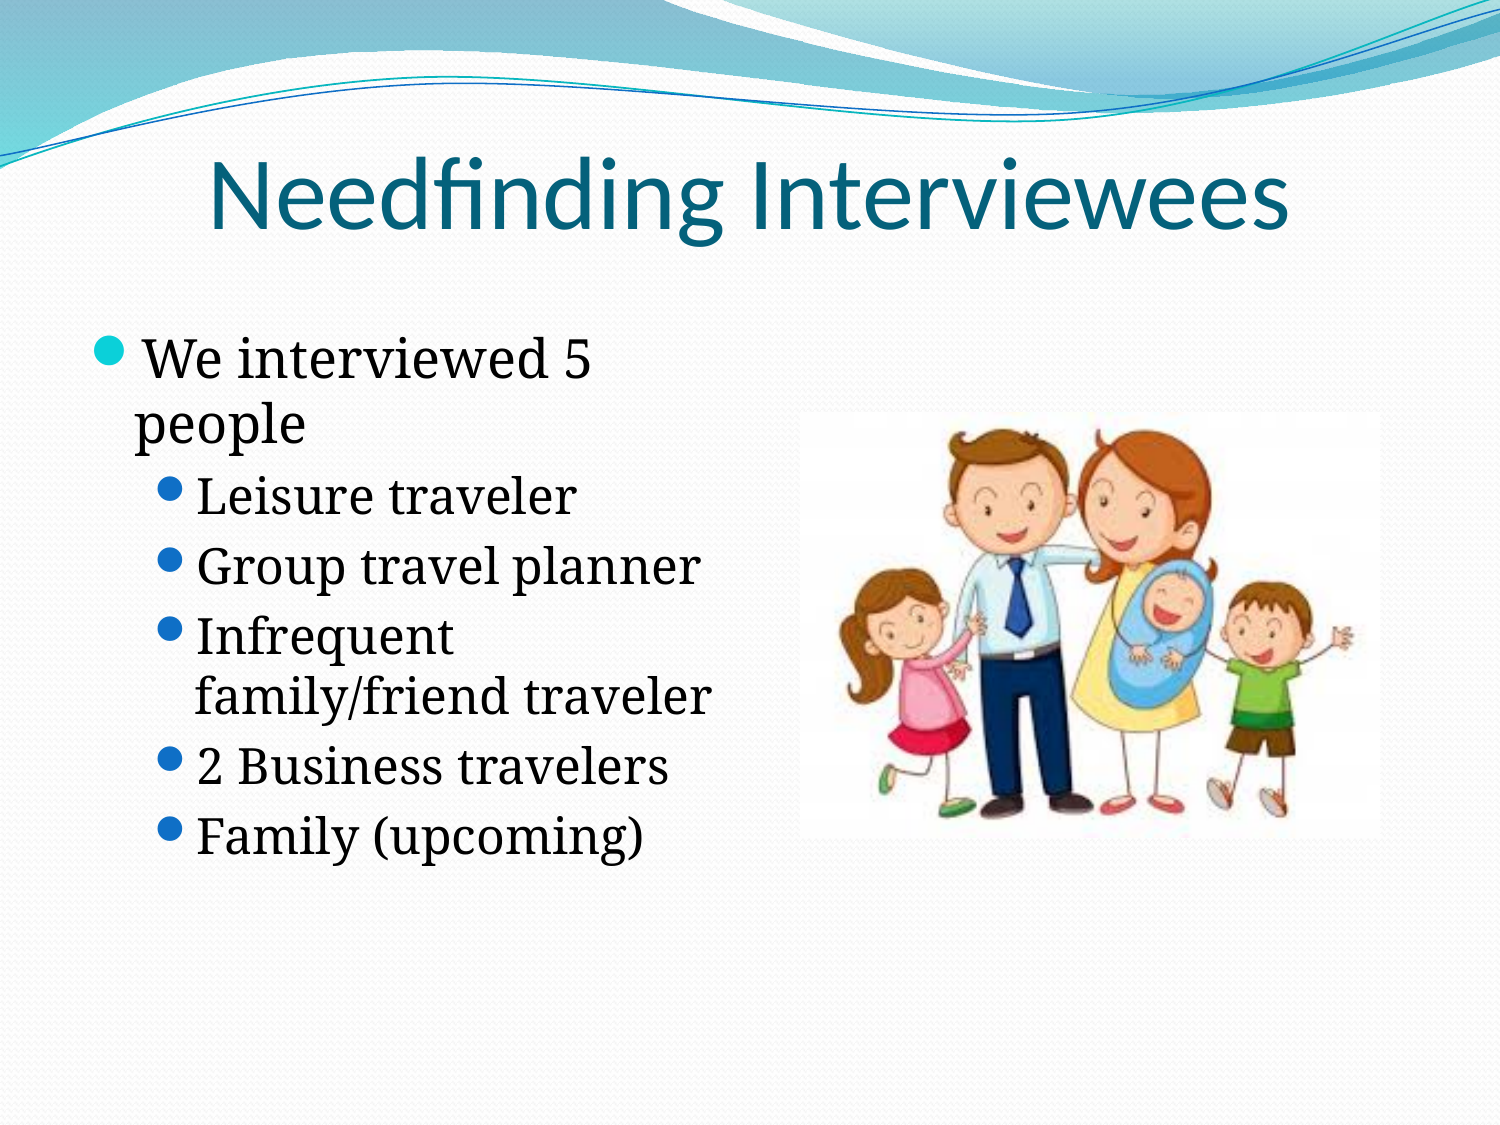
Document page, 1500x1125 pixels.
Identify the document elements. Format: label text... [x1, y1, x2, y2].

title Needfinding Interviewees [75, 62, 1425, 250]
list We interviewed 5 people Leisure traveler Group travel planner Infrequent family/friend traveler 2 Business travelers Family (upcoming) [75, 317, 750, 1038]
picture [799, 412, 1381, 838]
